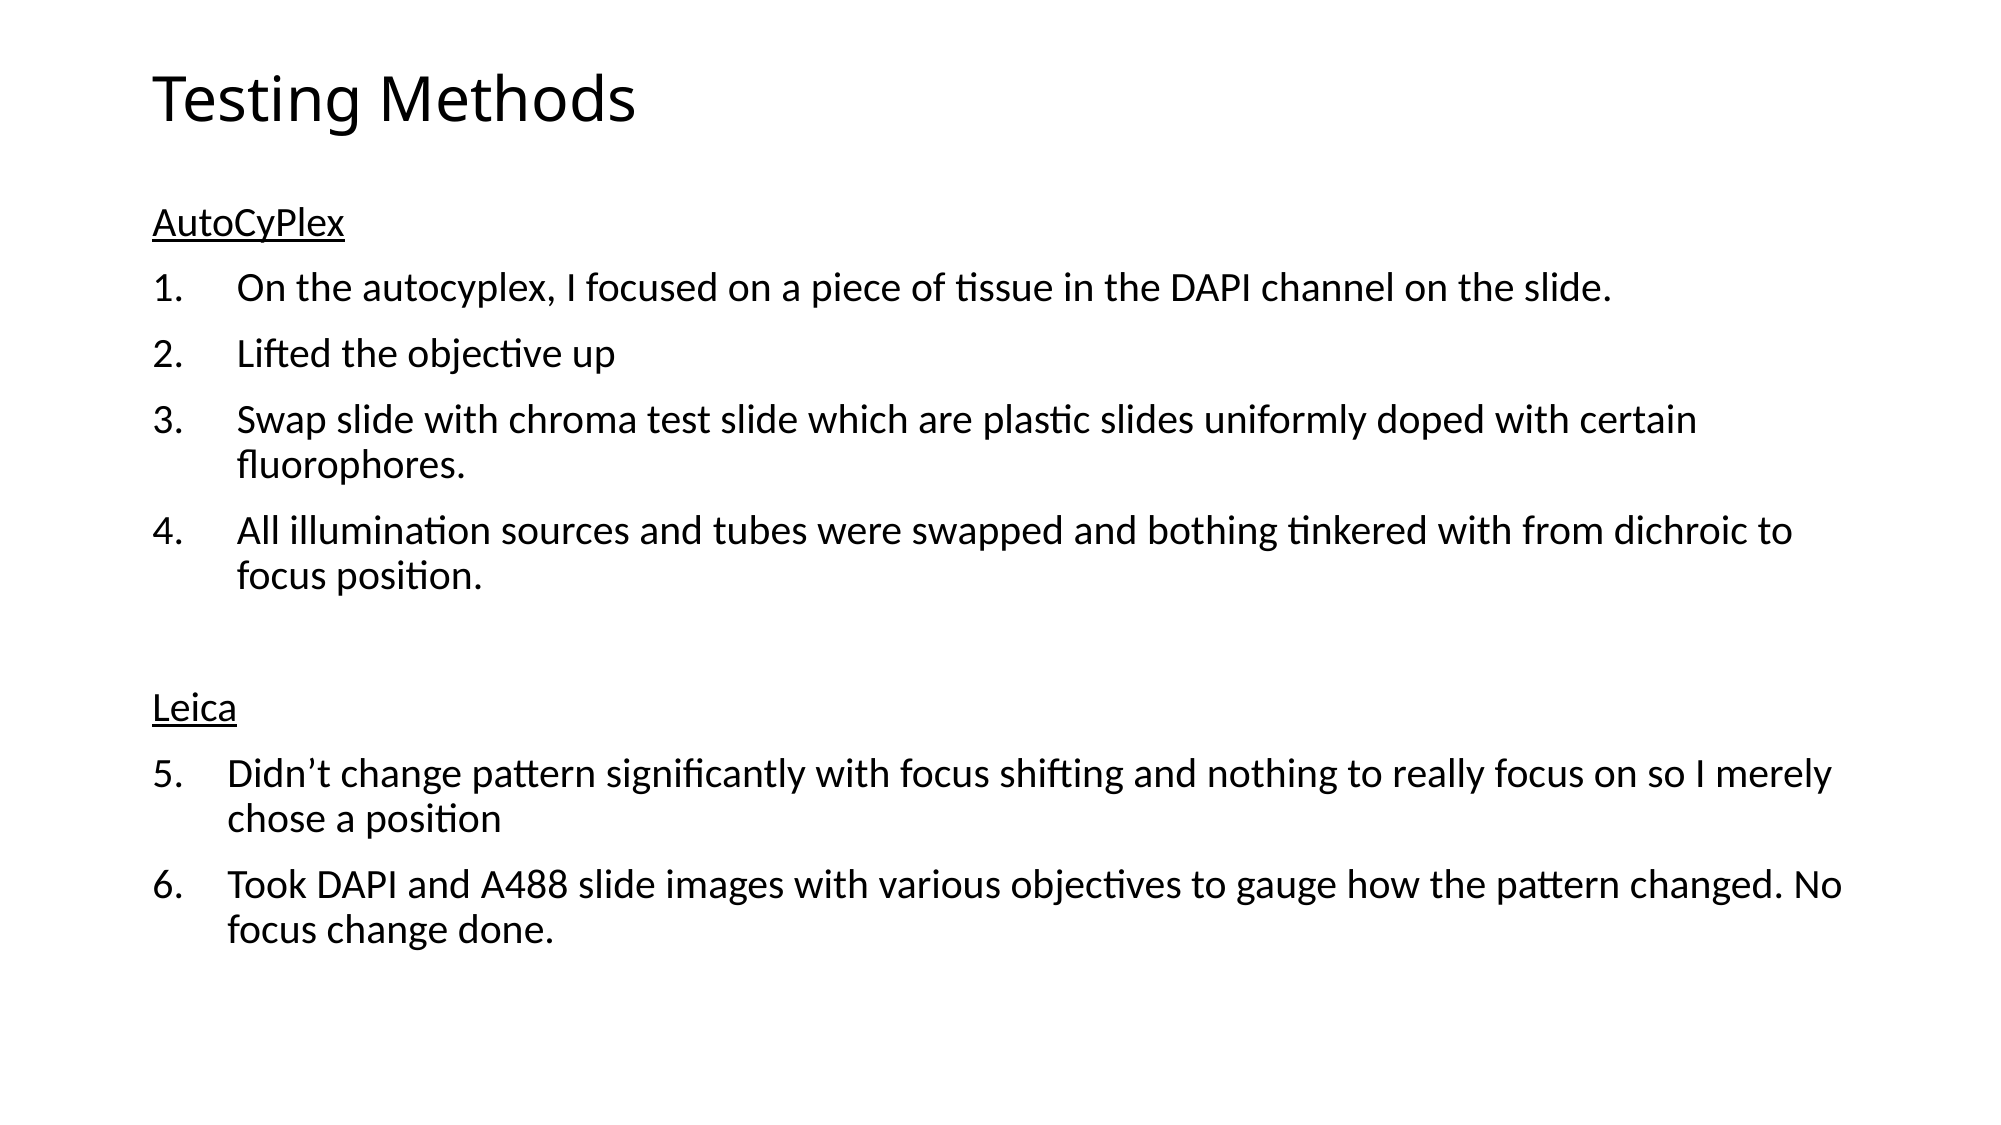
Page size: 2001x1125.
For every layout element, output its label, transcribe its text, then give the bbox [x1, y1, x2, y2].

list AutoCyPlex On the autocyplex, I focused on a piece of tissue in the DAPI channel on the slide. Lifted the objective up Swap slide with chroma test slide which are plastic slides uniformly doped with certain fluorophores. All illumination sources and tubes were swapped and bothing tinkered with from dichroic to focus position. Leica Didn’t change pattern significantly with focus shifting and nothing to really focus on so I merely chose a position Took DAPI and A488 slide images with various objectives to gauge how the pattern changed. No focus change done. [137, 192, 1863, 1014]
title Testing Methods [137, 59, 1863, 143]
